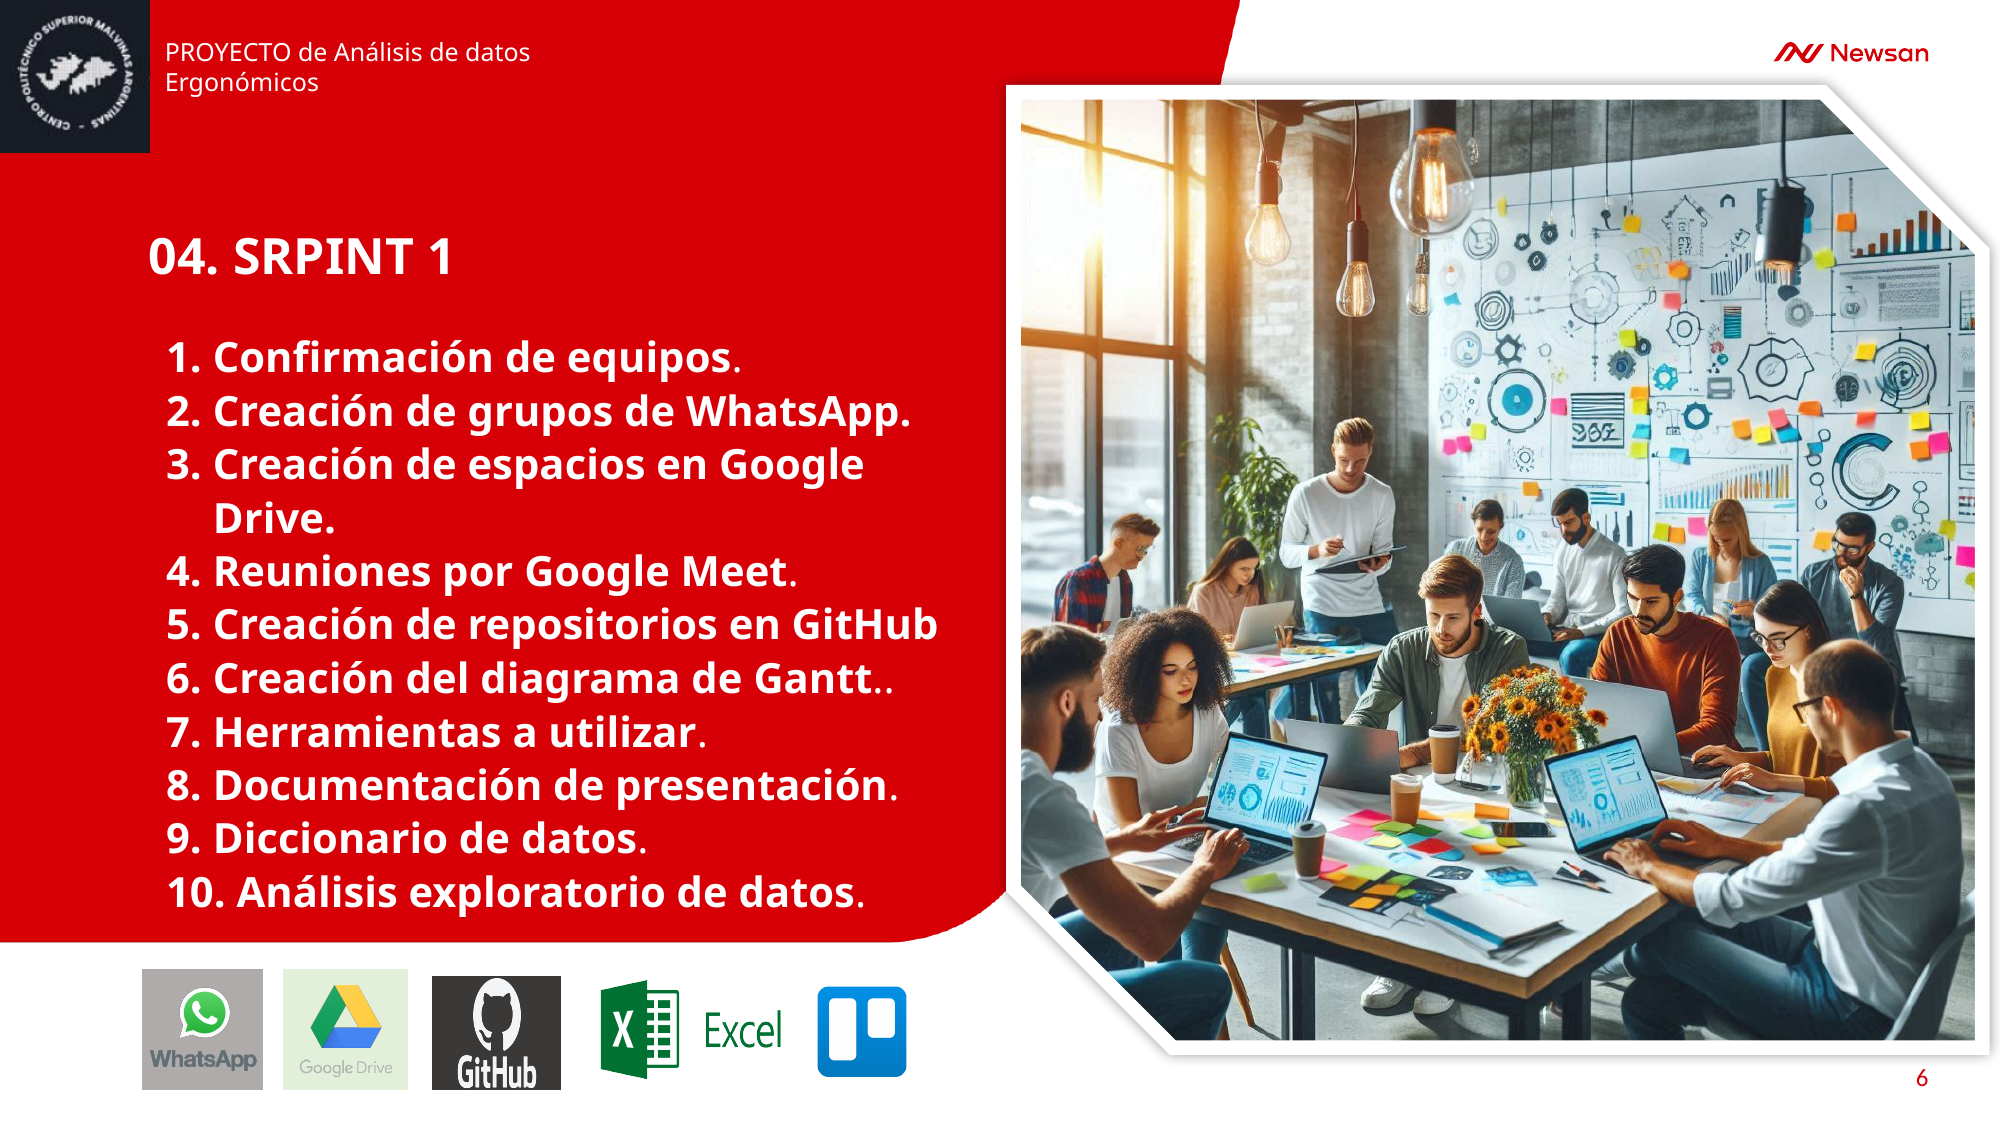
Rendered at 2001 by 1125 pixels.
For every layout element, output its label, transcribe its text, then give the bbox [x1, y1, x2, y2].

text_box Confirmación de equipos. Creación de grupos de WhatsApp. Creación de espacios en Google Drive. Reuniones por Google Meet. Creación de repositorios en GitHub Creación del diagrama de Gantt.. Herramientas a utilizar. Documentación de presentación. Diccionario de datos. Análisis exploratorio de datos. [76, 274, 994, 924]
picture [1772, 41, 1931, 64]
picture [1013, 92, 1983, 1048]
picture [432, 976, 562, 1090]
text_box 04. SRPINT 1 [134, 217, 563, 274]
picture [581, 955, 934, 1104]
picture [142, 968, 264, 1090]
picture [0, 0, 150, 153]
text_box PROYECTO de Análisis de datos Ergonómicos [150, 29, 654, 104]
picture [283, 968, 409, 1090]
